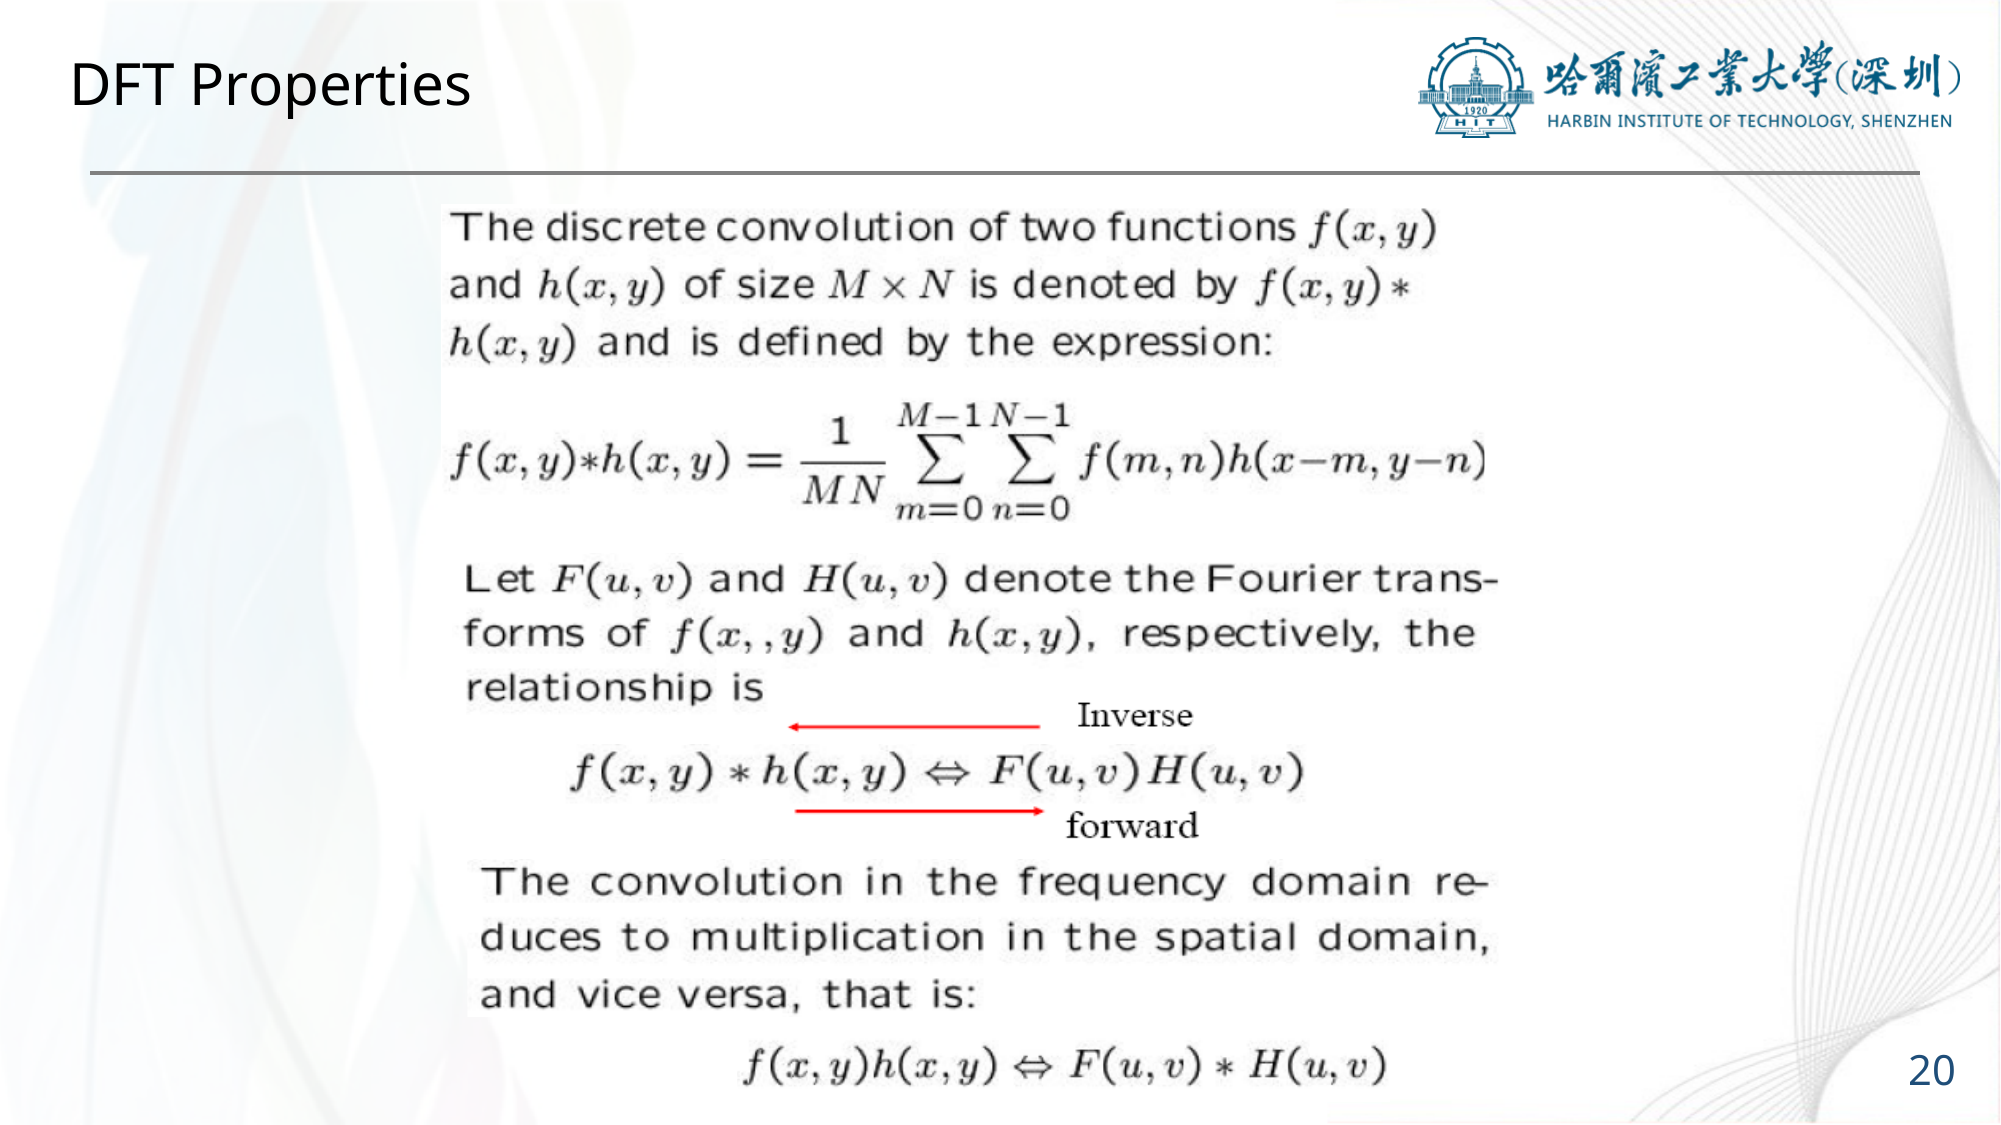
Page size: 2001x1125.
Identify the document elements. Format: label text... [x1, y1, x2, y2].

picture [0, 0, 2001, 1125]
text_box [452, 553, 1501, 845]
title DFT Properties [54, 0, 1385, 174]
slide_number 20 [1521, 1042, 1972, 1103]
